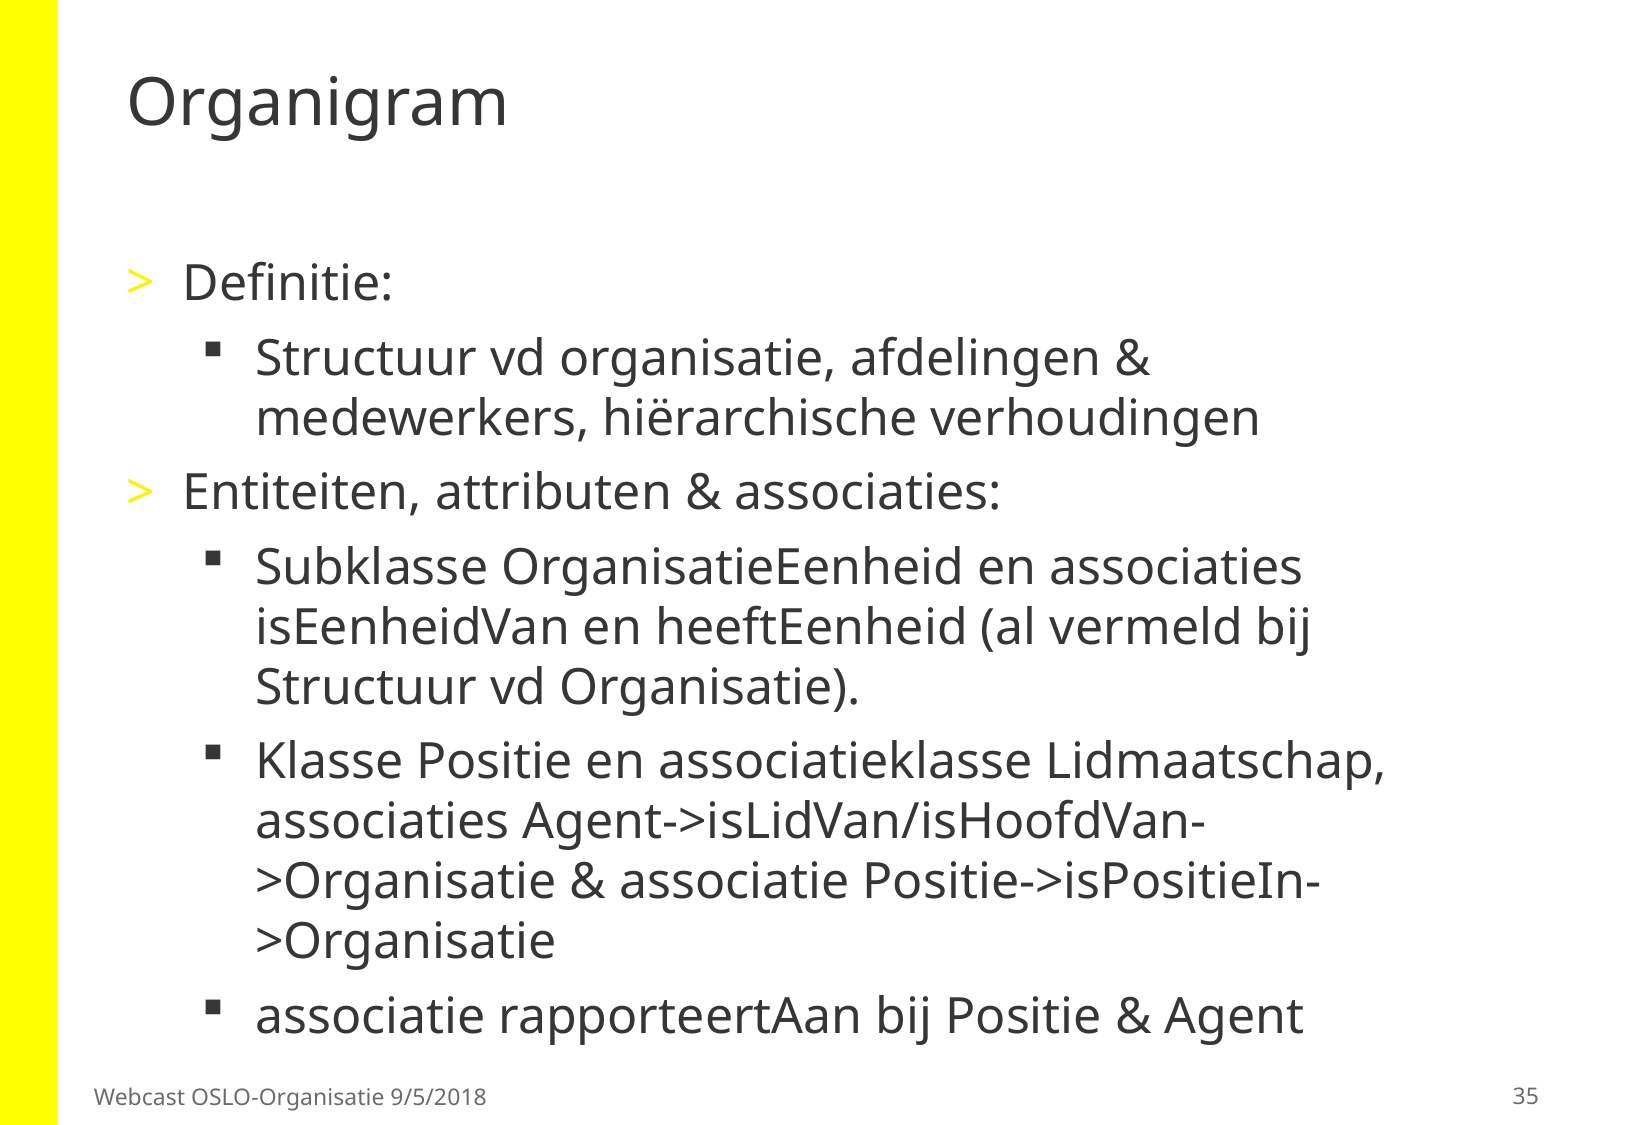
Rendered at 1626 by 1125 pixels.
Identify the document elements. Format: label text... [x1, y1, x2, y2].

slide_number 35 [1424, 1075, 1548, 1120]
title Organigram [111, 59, 1514, 222]
list Definitie: Structuur vd organisatie, afdelingen & medewerkers, hiërarchische verhoudingen Entiteiten, attributen & associaties: Subklasse OrganisatieEenheid en associaties isEenheidVan en heeftEenheid (al vermeld bij Structuur vd Organisatie). Klasse Positie en associatieklasse Lidmaatschap, associaties Agent->isLidVan/isHoofdVan->Organisatie & associatie Positie->isPositieIn->Organisatie associatie rapporteertAan bij Positie & Agent [111, 243, 1514, 1063]
footer Webcast OSLO-Organisatie 9/5/2018 [78, 1083, 1077, 1113]
